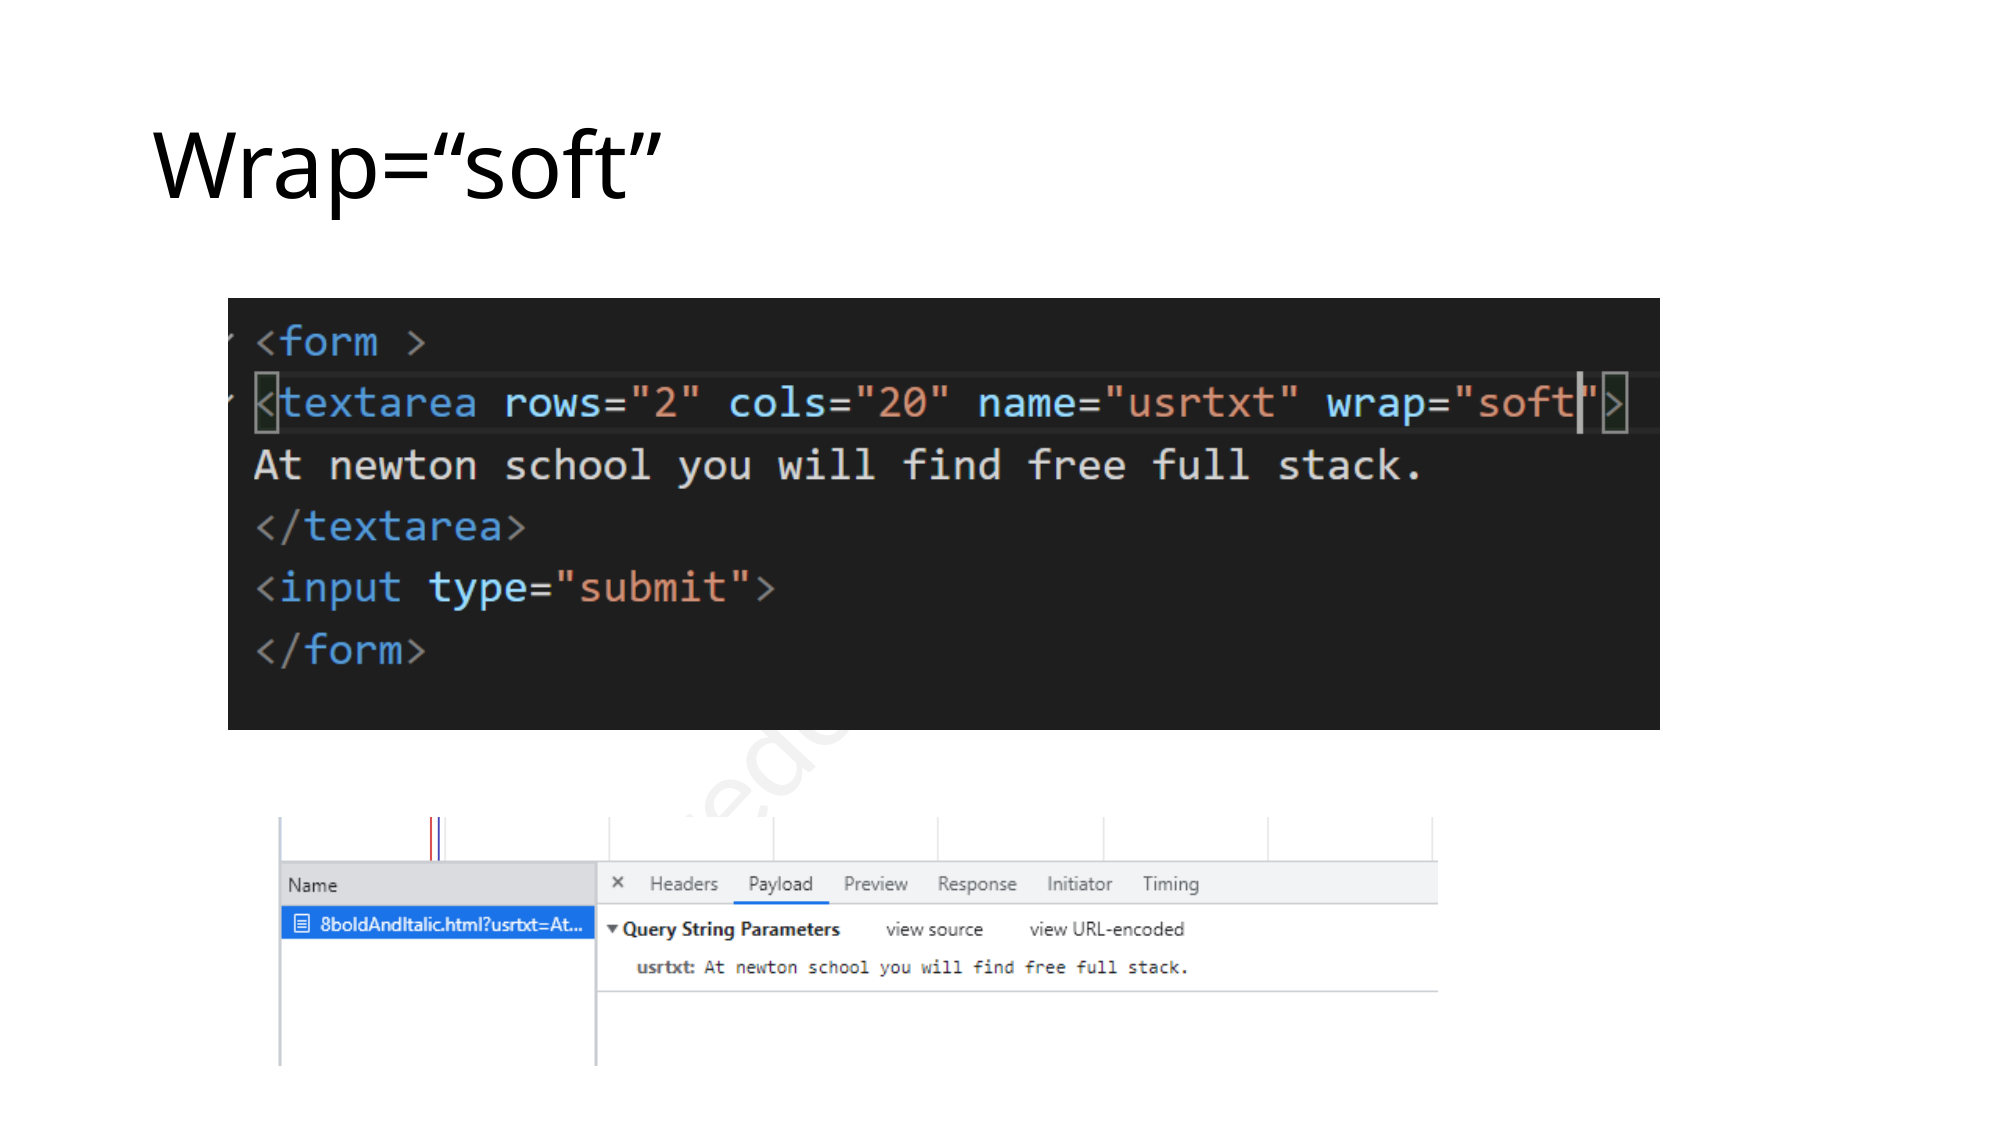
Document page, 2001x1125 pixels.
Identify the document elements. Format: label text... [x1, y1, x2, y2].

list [188, 817, 1438, 1067]
picture [228, 298, 1660, 730]
title Wrap=“soft” [137, 59, 1863, 278]
